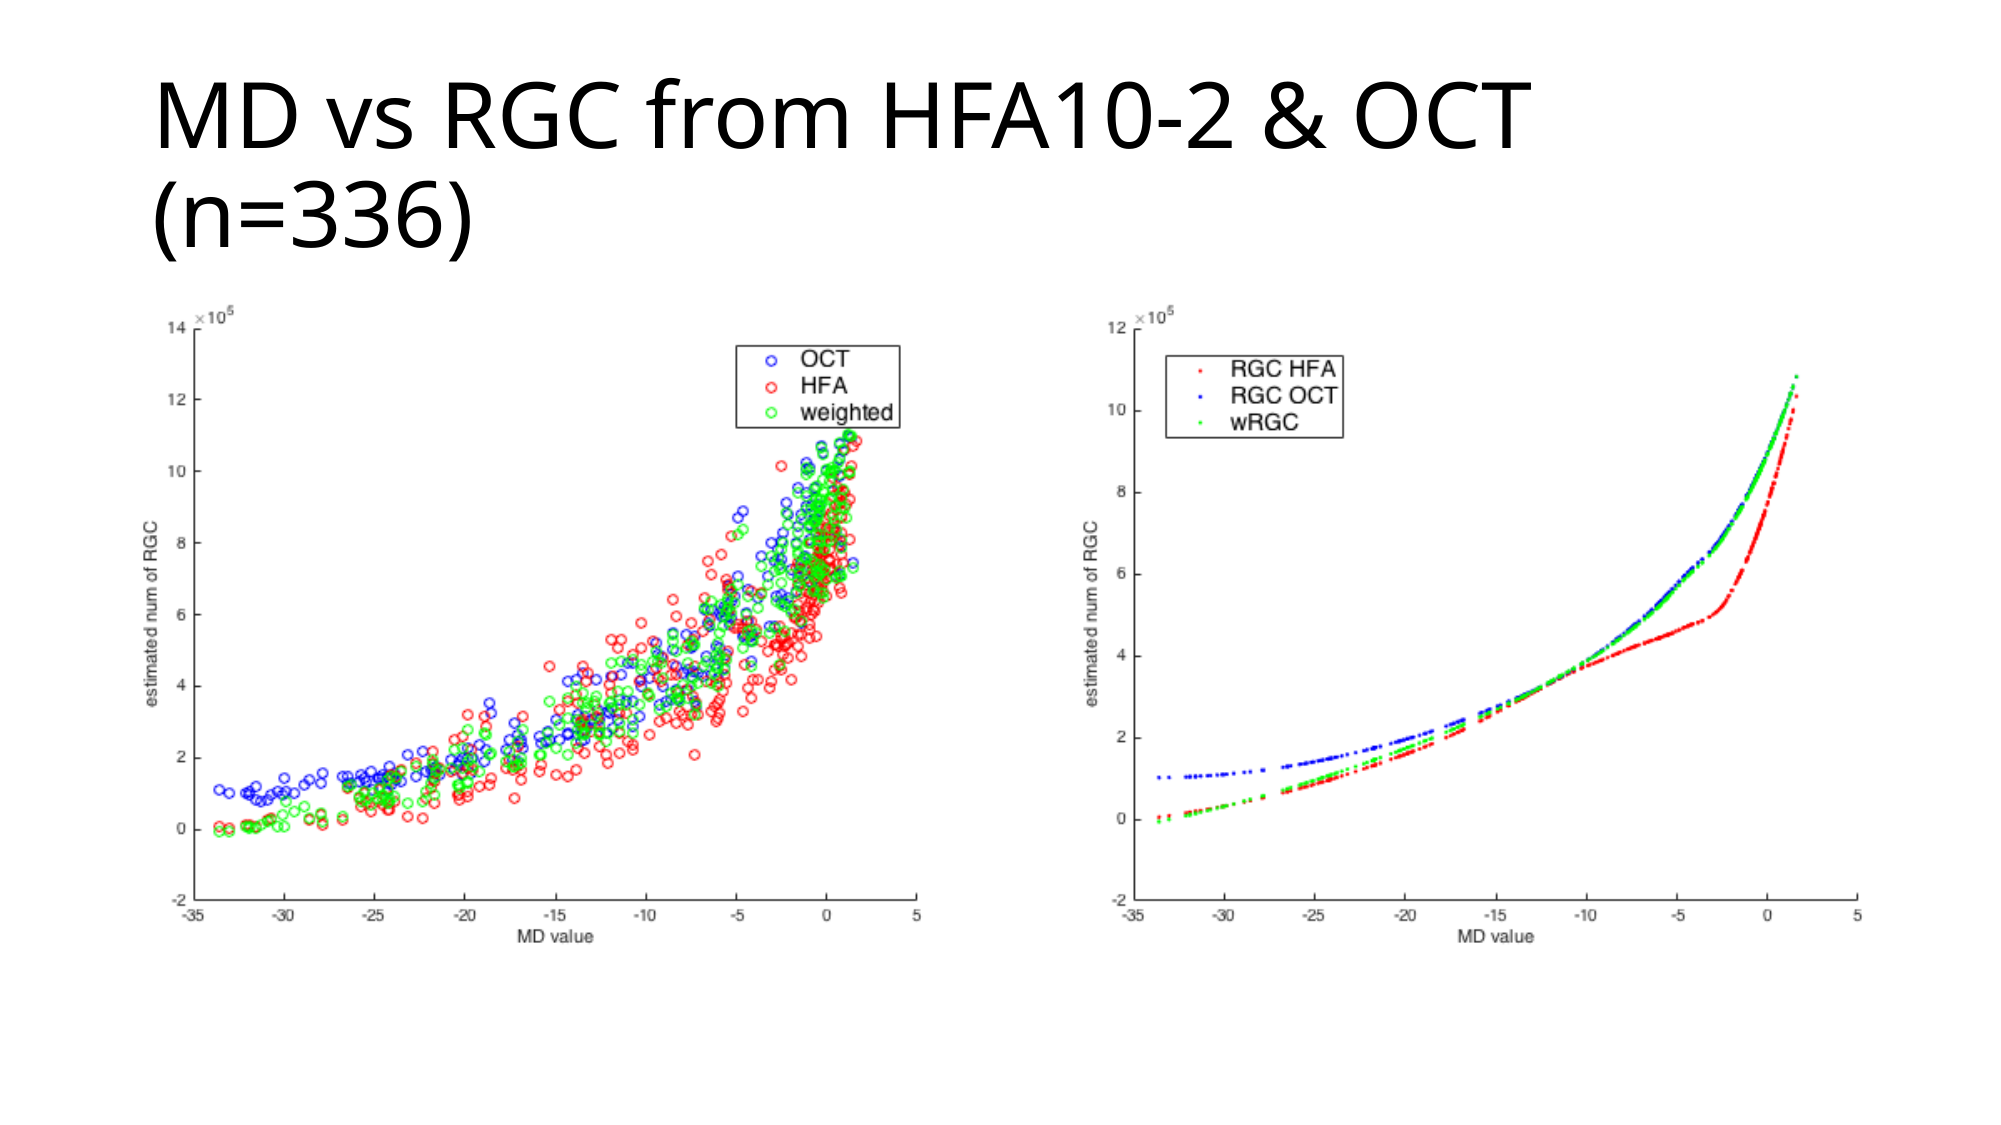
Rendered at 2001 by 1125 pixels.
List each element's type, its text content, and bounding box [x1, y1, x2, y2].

title MD vs RGC from HFA10-2 & OCT (n=336) [137, 59, 1863, 278]
picture [1012, 277, 1947, 978]
picture [72, 277, 1006, 978]
